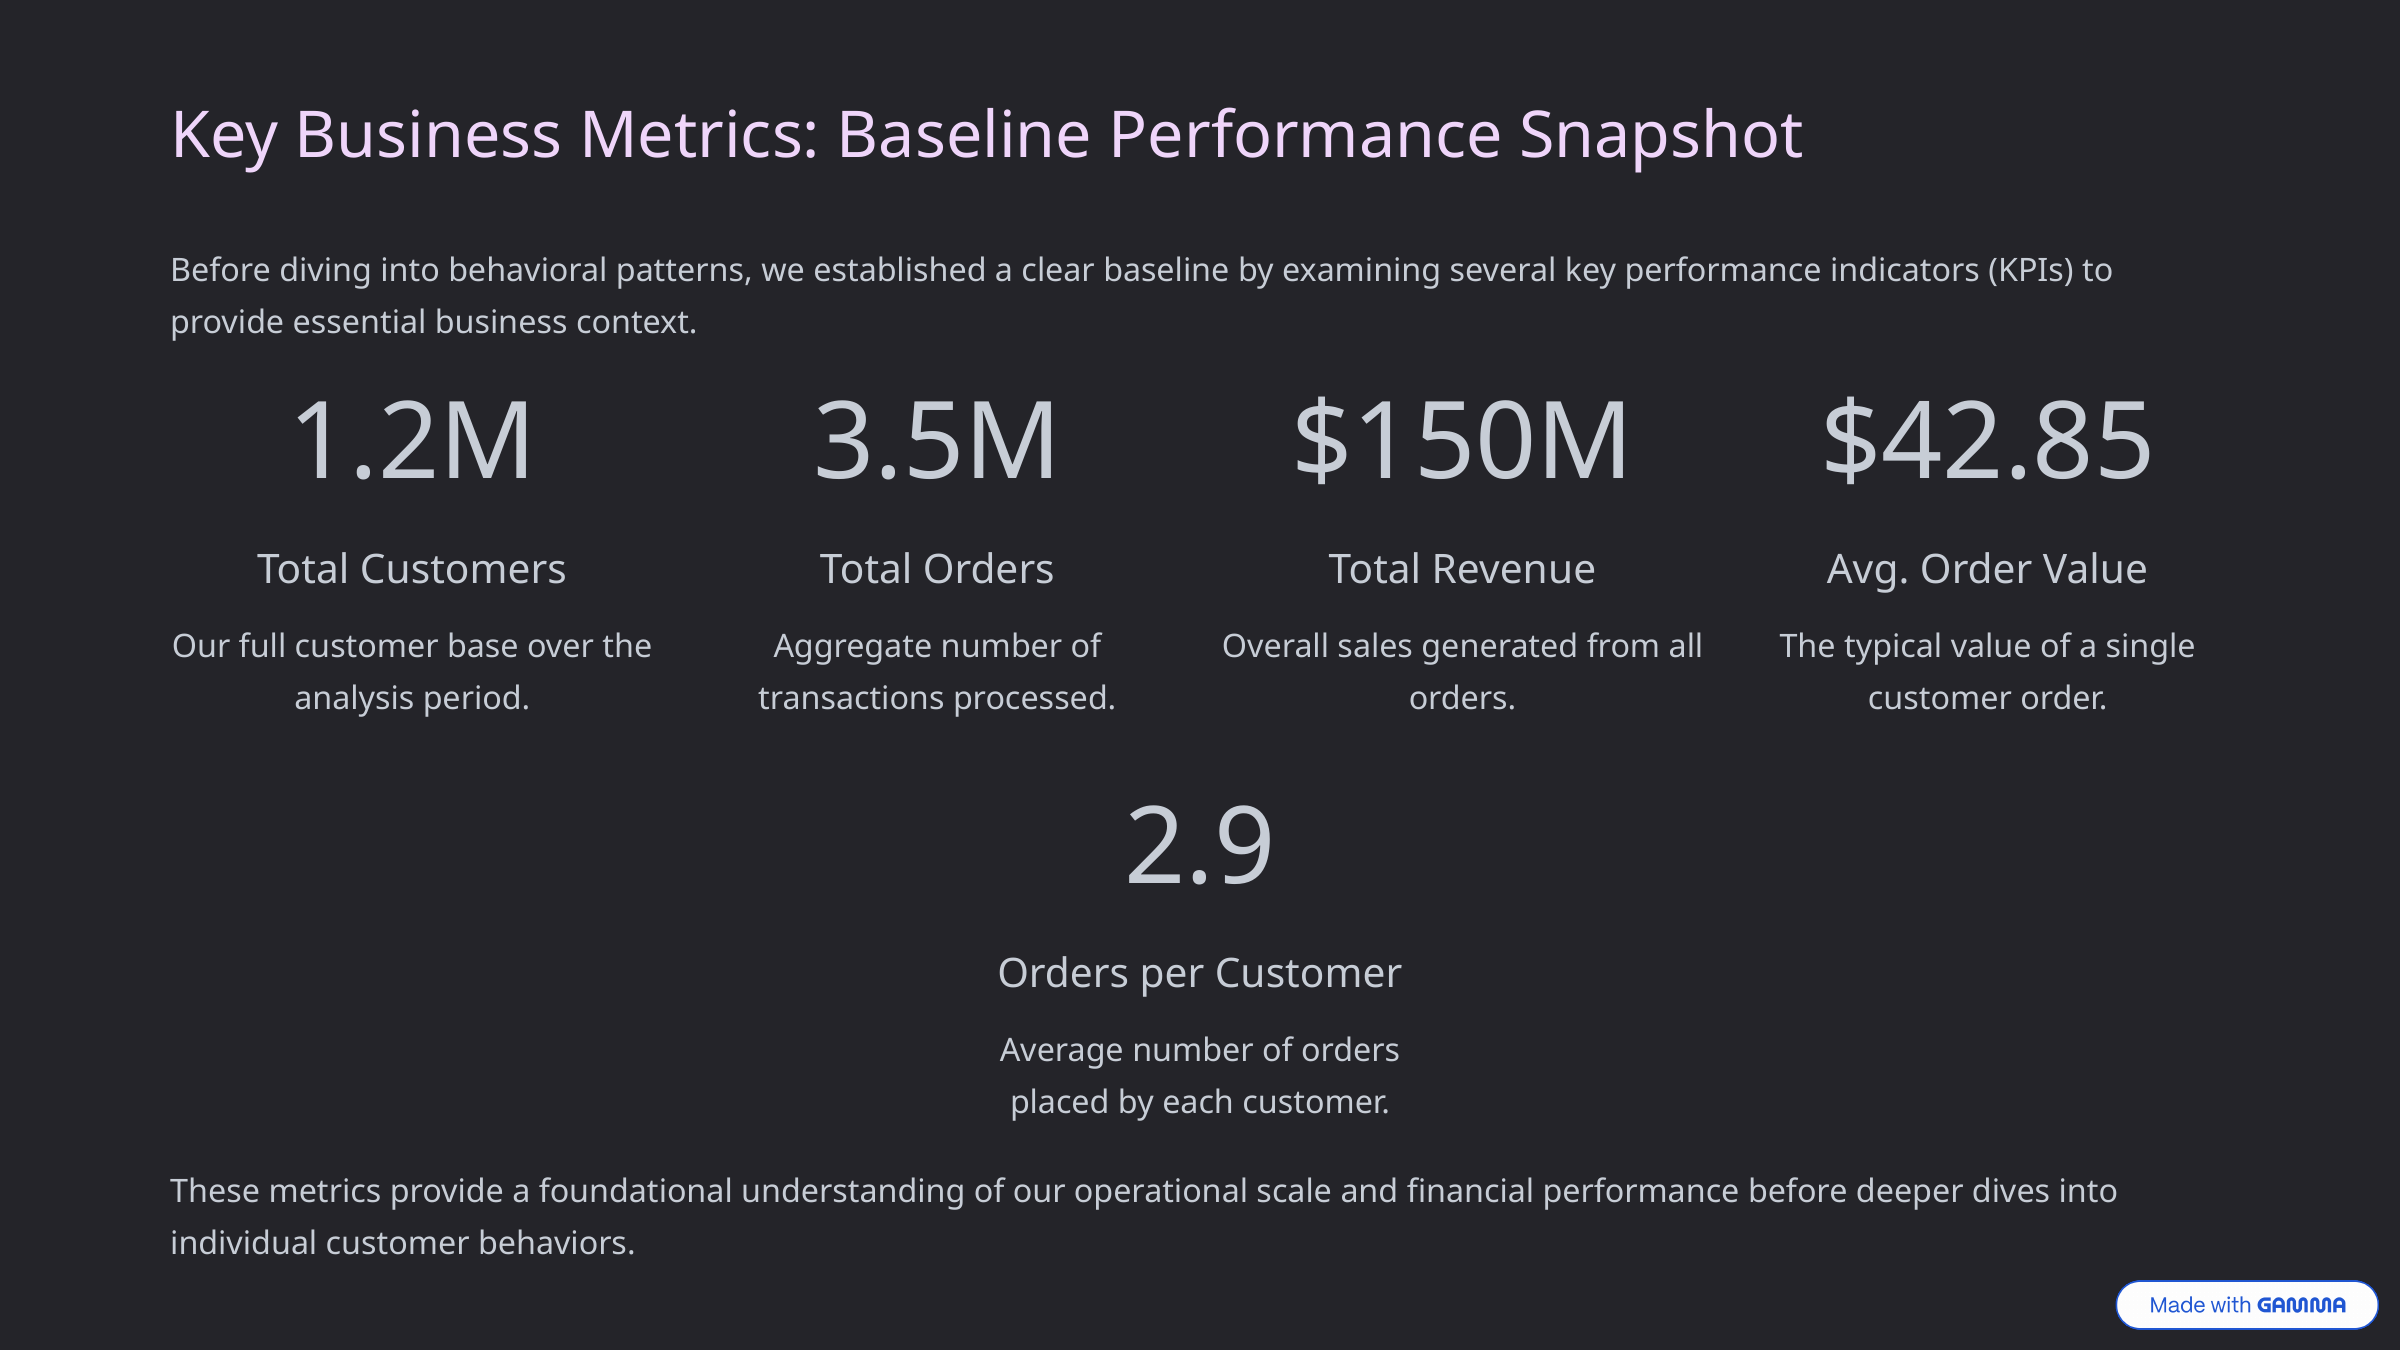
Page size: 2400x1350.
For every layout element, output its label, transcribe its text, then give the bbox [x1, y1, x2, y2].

text_box Total Customers [208, 541, 616, 593]
text_box Total Revenue [1258, 541, 1667, 593]
text_box Before diving into behavioral patterns, we established a clear baseline by examining several key performance indicators (KPIs) to provide essential business context. [170, 236, 2230, 341]
text_box $150M [1220, 393, 1705, 501]
text_box Aggregate number of transactions processed. [695, 611, 1180, 716]
text_box Overall sales generated from all orders. [1220, 611, 1705, 716]
text_box 1.2M [170, 393, 655, 501]
text_box Avg. Order Value [1784, 541, 2192, 593]
text_box The typical value of a single customer order. [1745, 611, 2230, 716]
picture [2106, 1271, 2389, 1339]
text_box Key Business Metrics: Baseline Performance Snapshot [170, 89, 1802, 171]
text_box Orders per Customer [996, 945, 1404, 997]
text_box Average number of orders placed by each customer. [957, 1015, 1443, 1120]
text_box 2.9 [957, 797, 1443, 905]
text_box 3.5M [695, 393, 1180, 501]
text_box $42.85 [1745, 393, 2230, 501]
text_box These metrics provide a foundational understanding of our operational scale and financial performance before deeper dives into individual customer behaviors. [170, 1156, 2230, 1261]
text_box Total Orders [733, 541, 1141, 593]
text_box Our full customer base over the analysis period. [170, 611, 655, 716]
